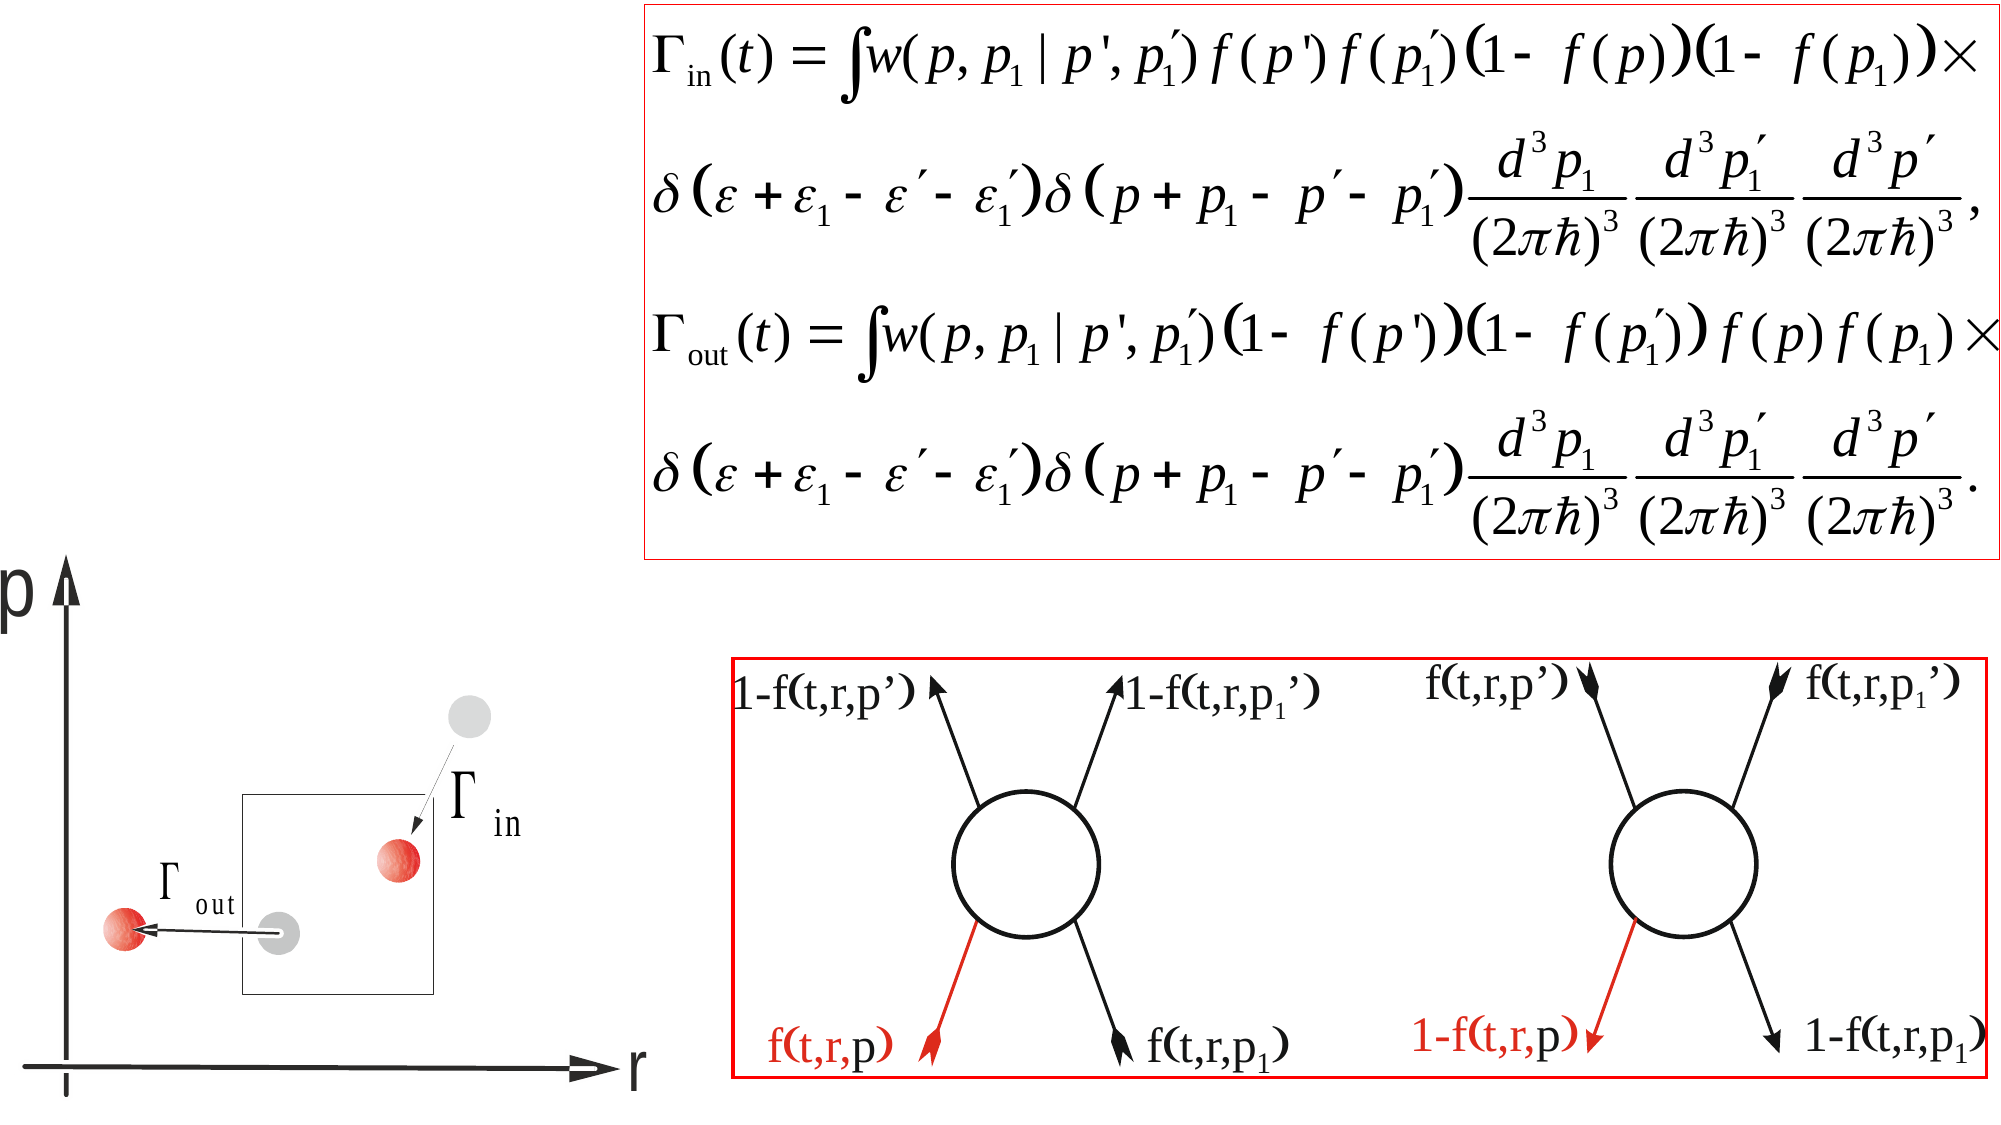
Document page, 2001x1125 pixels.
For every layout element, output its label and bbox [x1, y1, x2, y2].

text_box [734, 659, 1986, 1076]
text_box [0, 552, 656, 1121]
text_box [644, 4, 2000, 560]
